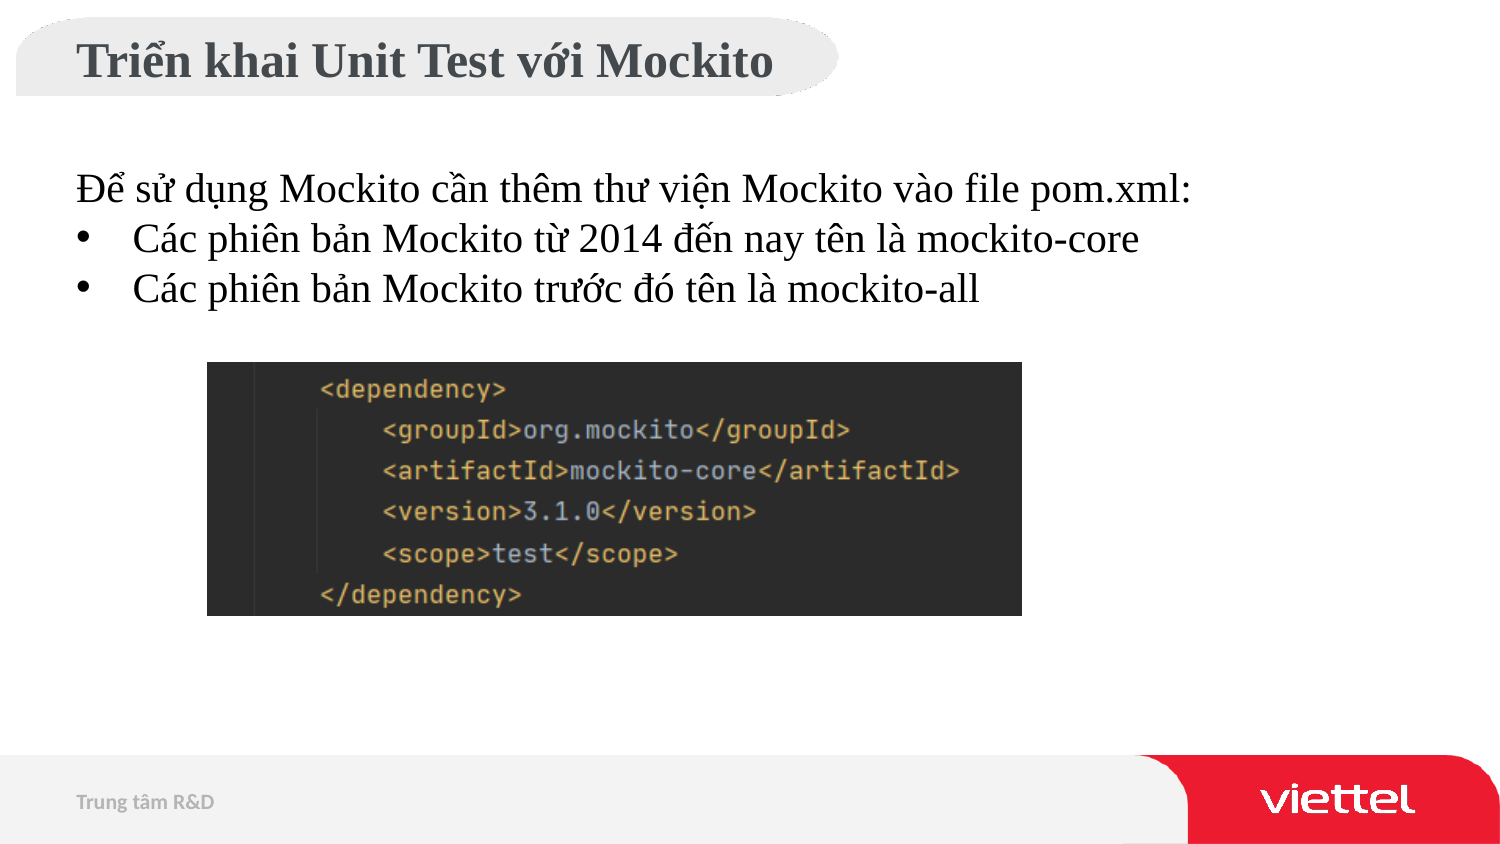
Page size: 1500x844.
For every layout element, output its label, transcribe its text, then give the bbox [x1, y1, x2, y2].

text_box Để sử dụng Mockito cần thêm thư viện Mockito vào file pom.xml: Các phiên bản Mockito từ 2014 đến nay tên là mockito-core Các phiên bản Mockito trước đó tên là mockito-all [61, 153, 1418, 429]
picture [16, 16, 840, 96]
picture [207, 362, 1022, 617]
picture [0, 754, 1500, 844]
